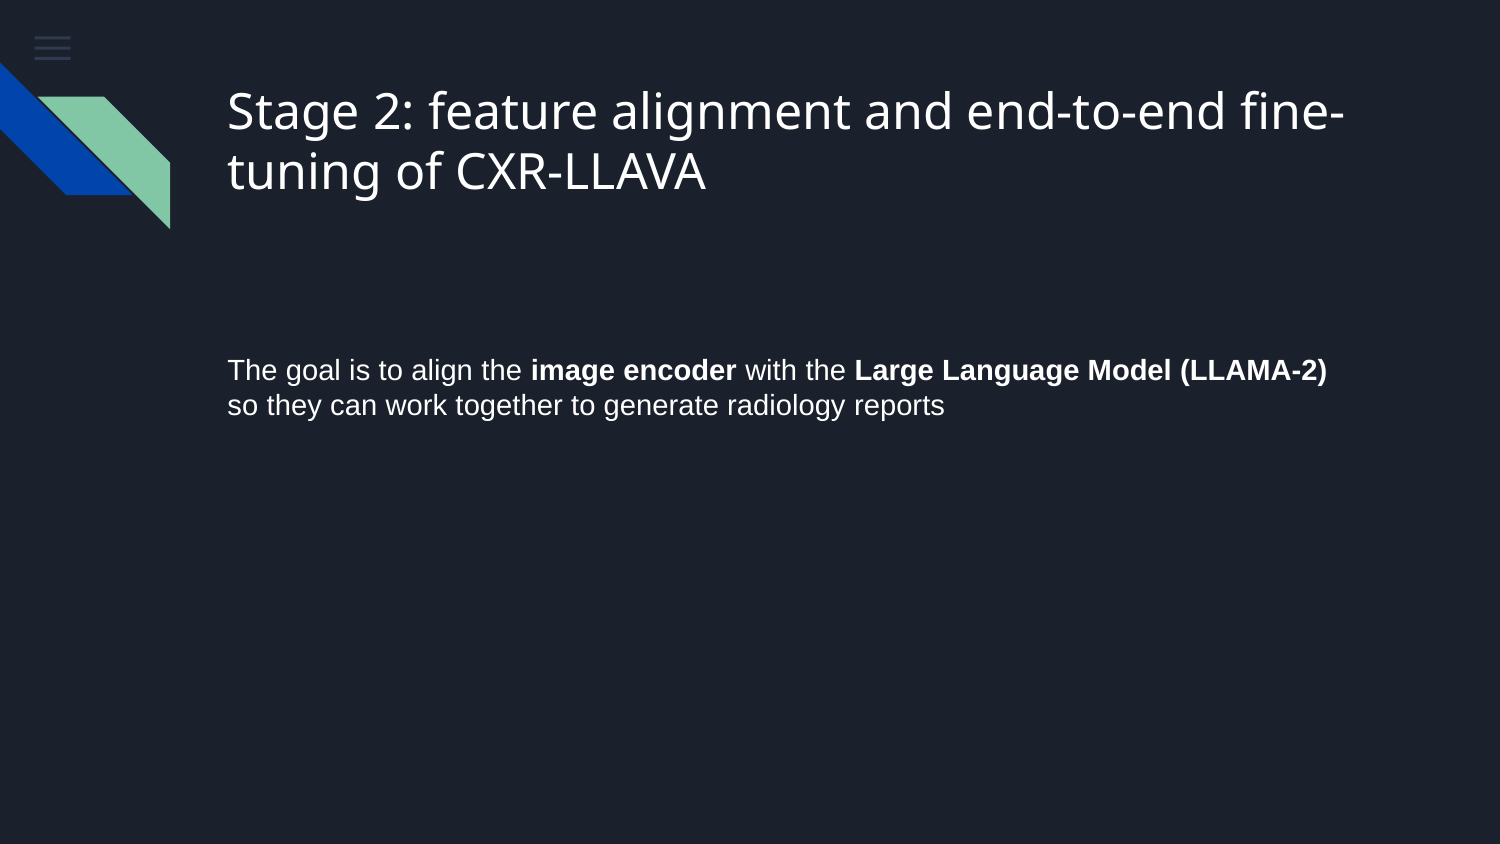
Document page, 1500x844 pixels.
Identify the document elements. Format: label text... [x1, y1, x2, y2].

title Stage 2: feature alignment and end-to-end fine-tuning of CXR-LLAVA [212, 64, 1368, 215]
text_box The goal is to align the image encoder with the Large Language Model (LLAMA-2) so they can work together to generate radiology reports [212, 343, 1368, 429]
